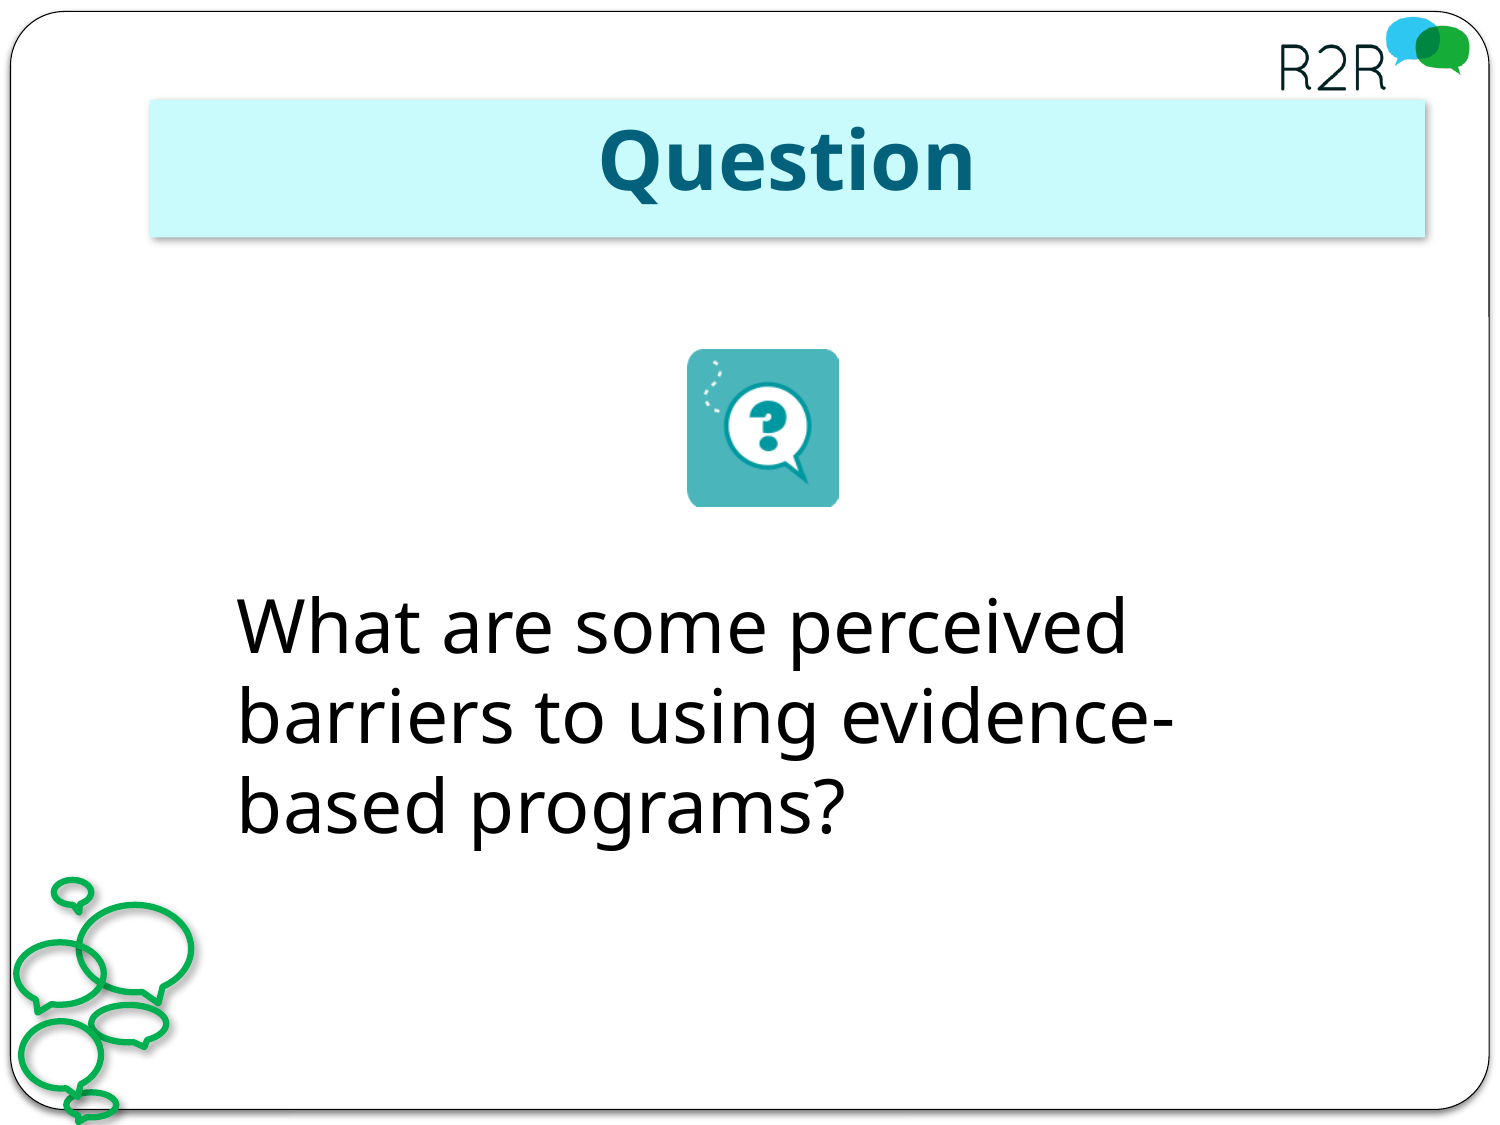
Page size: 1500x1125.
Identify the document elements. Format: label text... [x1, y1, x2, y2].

text_box Question [149, 99, 1425, 238]
picture [687, 349, 839, 507]
picture [1275, 12, 1475, 100]
text_box [160, 106, 1436, 294]
text_box What are some perceived barriers to using evidence-based programs? [222, 570, 1375, 859]
